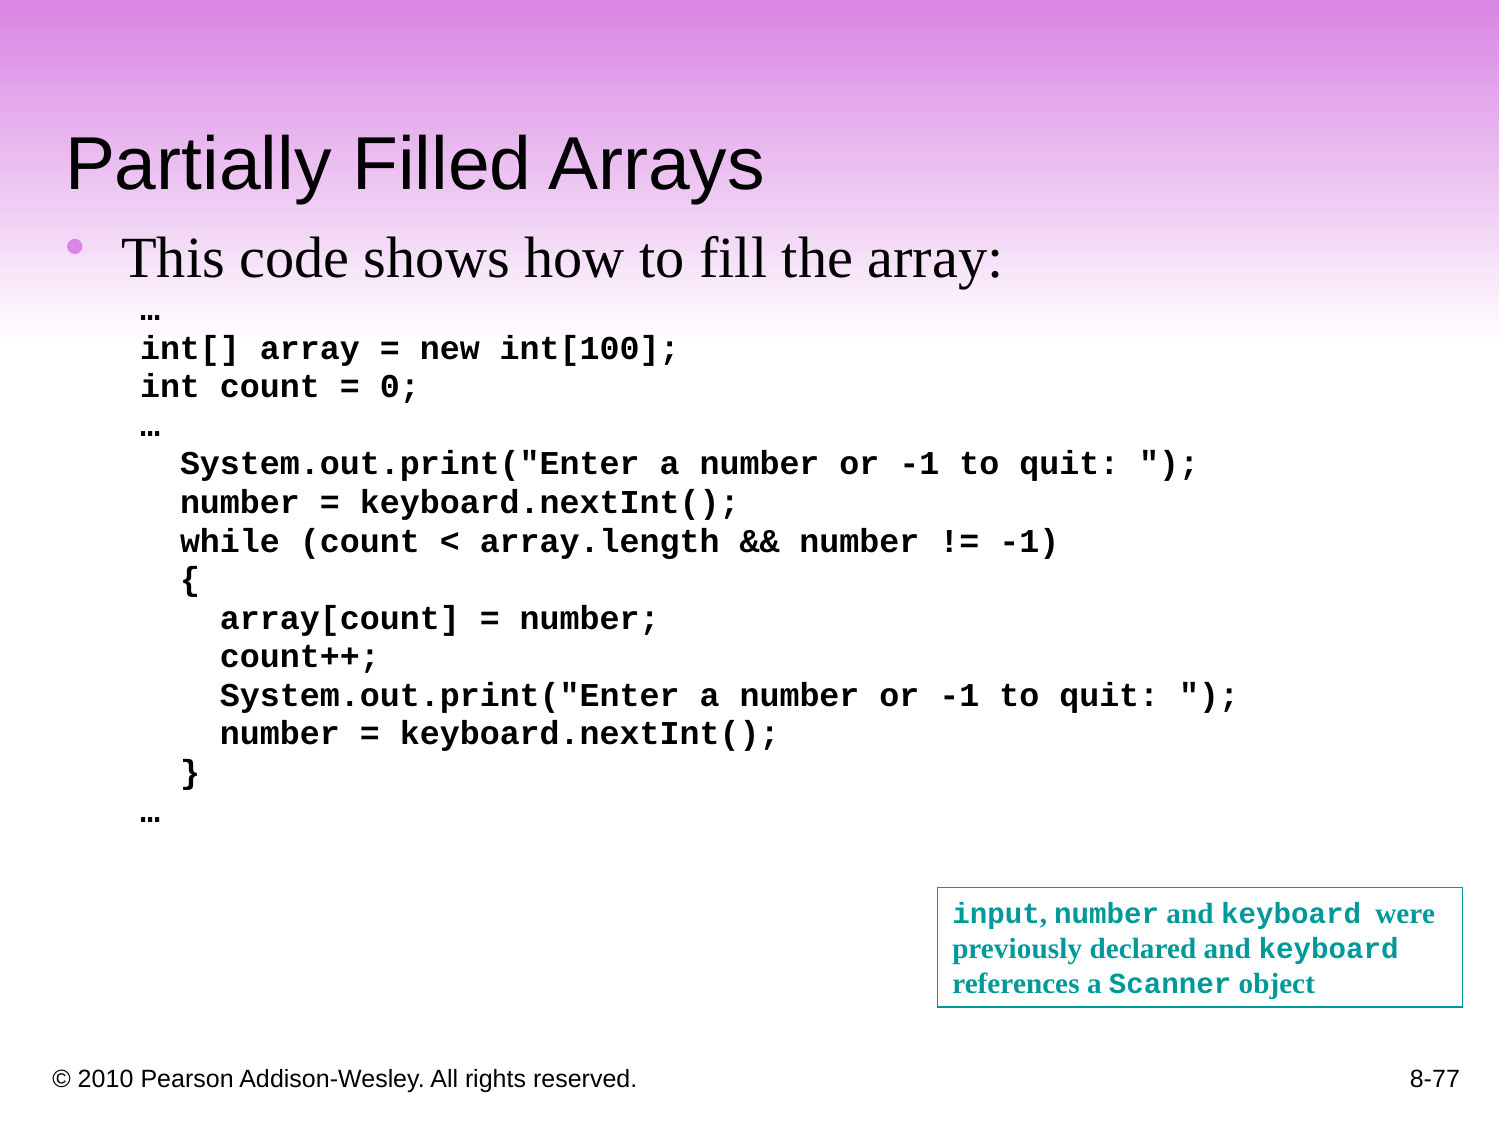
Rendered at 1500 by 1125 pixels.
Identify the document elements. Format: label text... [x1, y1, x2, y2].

text_box input, number and keyboard were previously declared and keyboard references a Scanner object [937, 887, 1463, 1008]
list This code shows how to fill the array: … int[] array = new int[100]; int count = 0; … System.out.print("Enter a number or -1 to quit: "); number = keyboard.nextInt(); while (count < array.length && number != -1) { array[count] = number; count++; System.out.print("Enter a number or -1 to quit: "); number = keyboard.nextInt(); } … [50, 224, 1438, 1050]
slide_number 8-77 [1162, 1024, 1476, 1101]
title Partially Filled Arrays [50, 49, 1463, 213]
